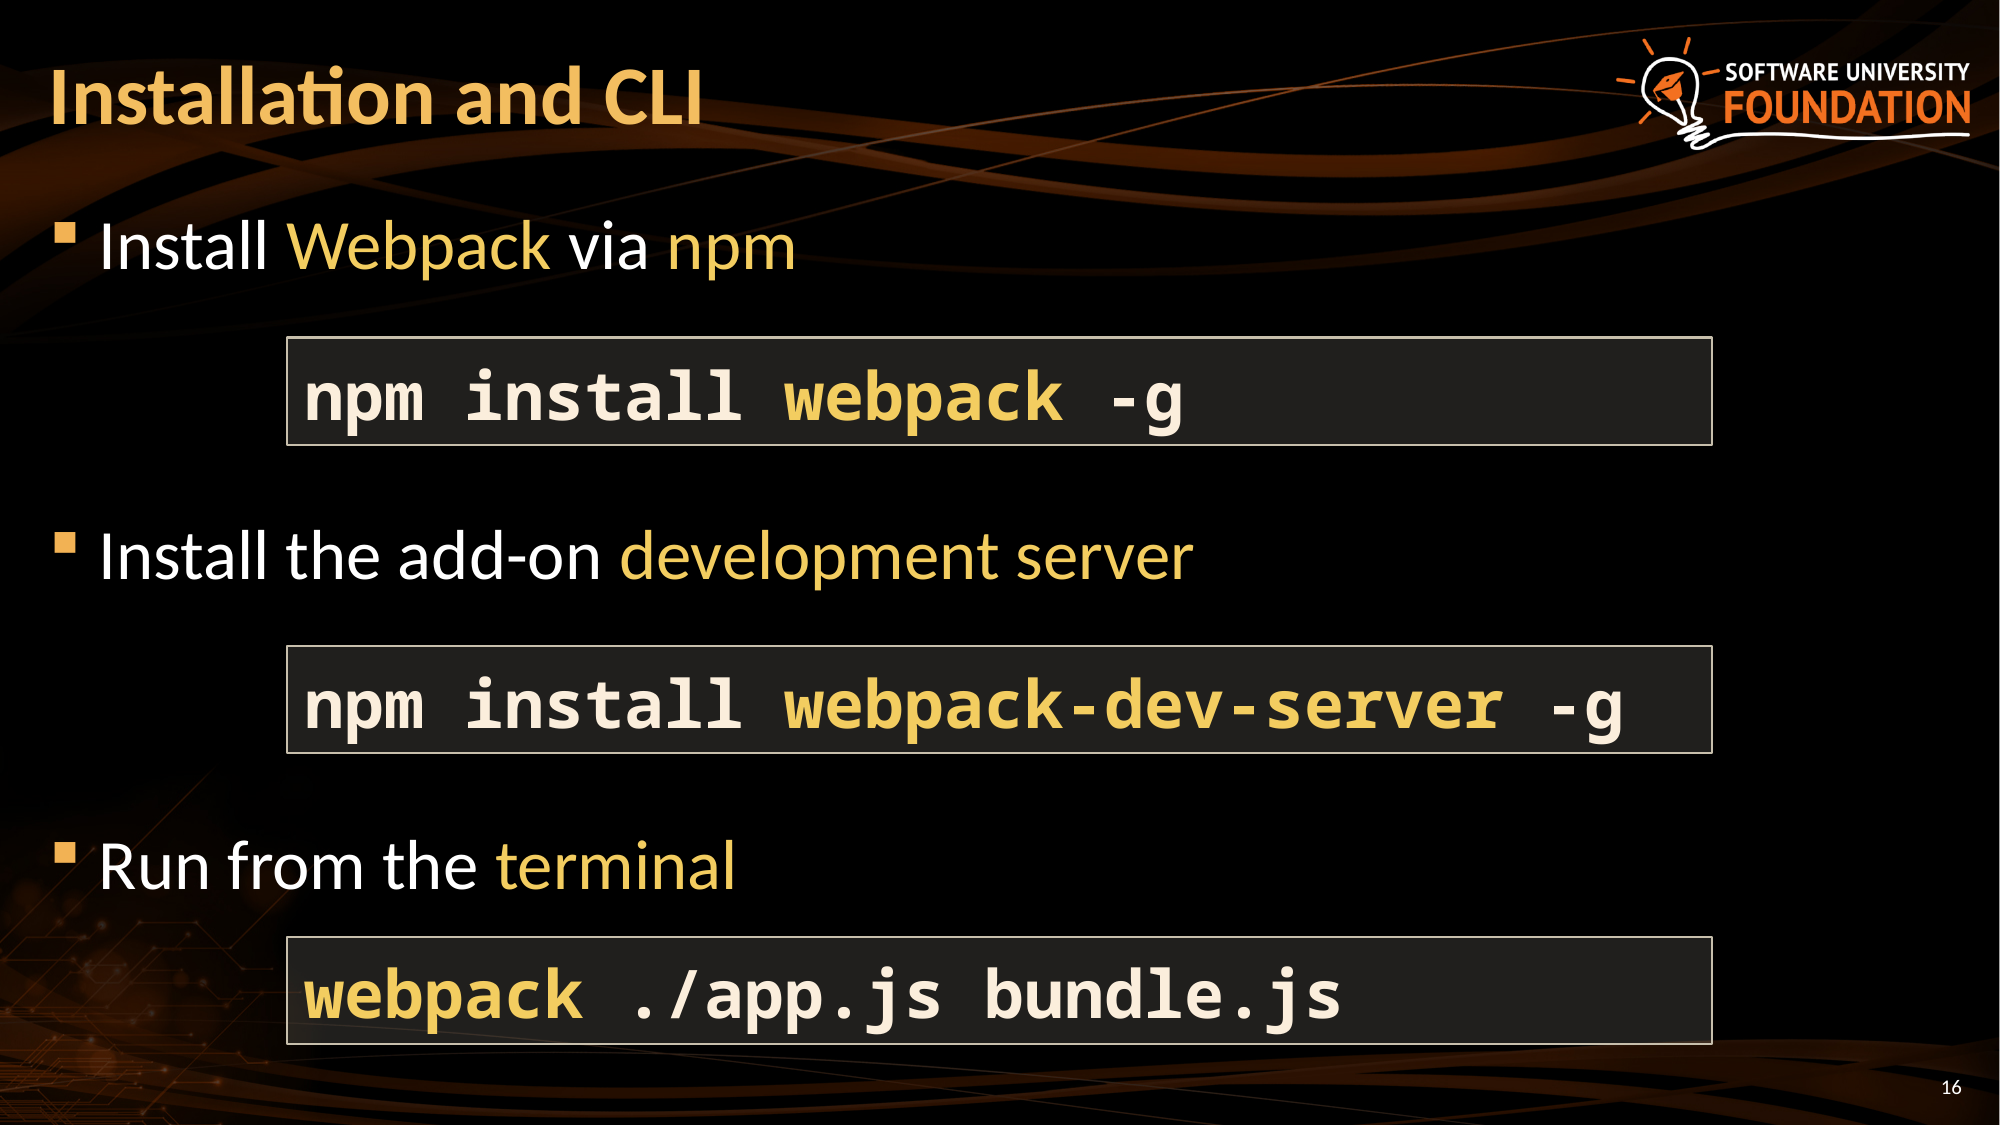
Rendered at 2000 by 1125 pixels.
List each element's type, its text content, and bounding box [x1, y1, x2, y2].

title Installation and CLI [30, 6, 1602, 189]
text_box npm install webpack -g [287, 337, 1713, 445]
text_box webpack ./app.js bundle.js [287, 936, 1713, 1045]
list Install Webpack via npm Install the add-on development server Run from the terminal [31, 188, 1968, 1103]
picture [0, 0, 2000, 1125]
text_box npm install webpack-dev-server -g [287, 645, 1713, 754]
